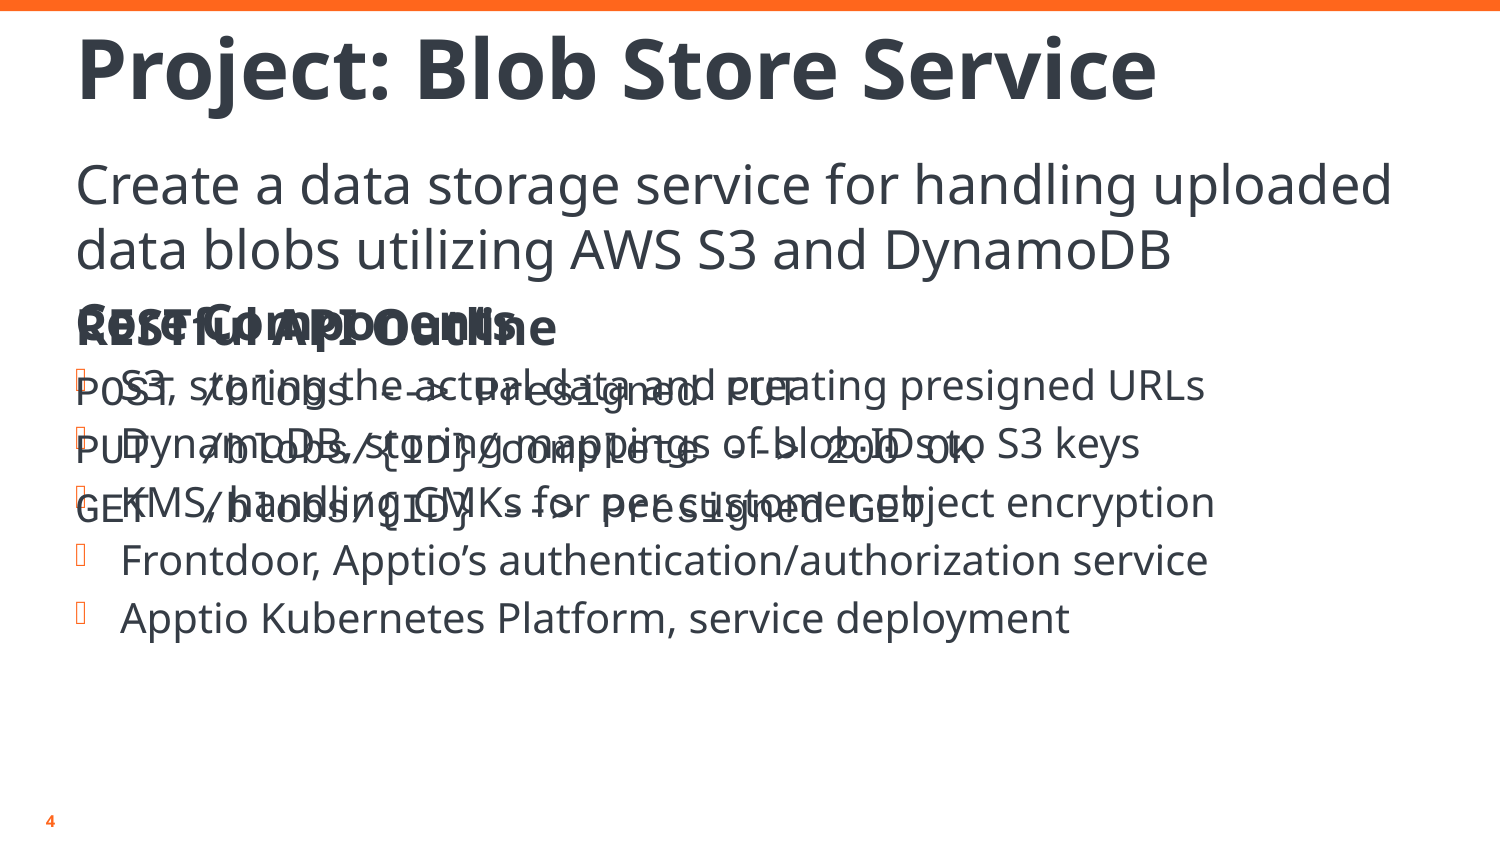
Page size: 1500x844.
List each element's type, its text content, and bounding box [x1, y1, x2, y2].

list Create a data storage service for handling uploaded data blobs utilizing AWS S3 and DynamoDB Core Components S3, storing the actual data and creating presigned URLs DynamoDB, storing mappings of blob IDs to S3 keys KMS, handling CMKs for per customer object encryption Frontdoor, Apptio’s authentication/authorization service Apptio Kubernetes Platform, service deployment [75, 583, 1425, 760]
title Project: Blob Store Service [75, 1, 1425, 150]
list Create a data storage service for handling uploaded data blobs utilizing AWS S3 and DynamoDB Core Components S3, storing the actual data and creating presigned URLs DynamoDB, storing mappings of blob IDs to S3 keys KMS, handling CMKs for per customer object encryption Frontdoor, Apptio’s authentication/authorization service Apptio Kubernetes Platform, service deployment [75, 150, 1425, 295]
text_box RESTful API Outline POST /blobs --> Presigned PUT PUT /blobs/{ID}/complete --> 200 OK GET /blobs/{ID} --> Presigned GET [74, 295, 1425, 583]
